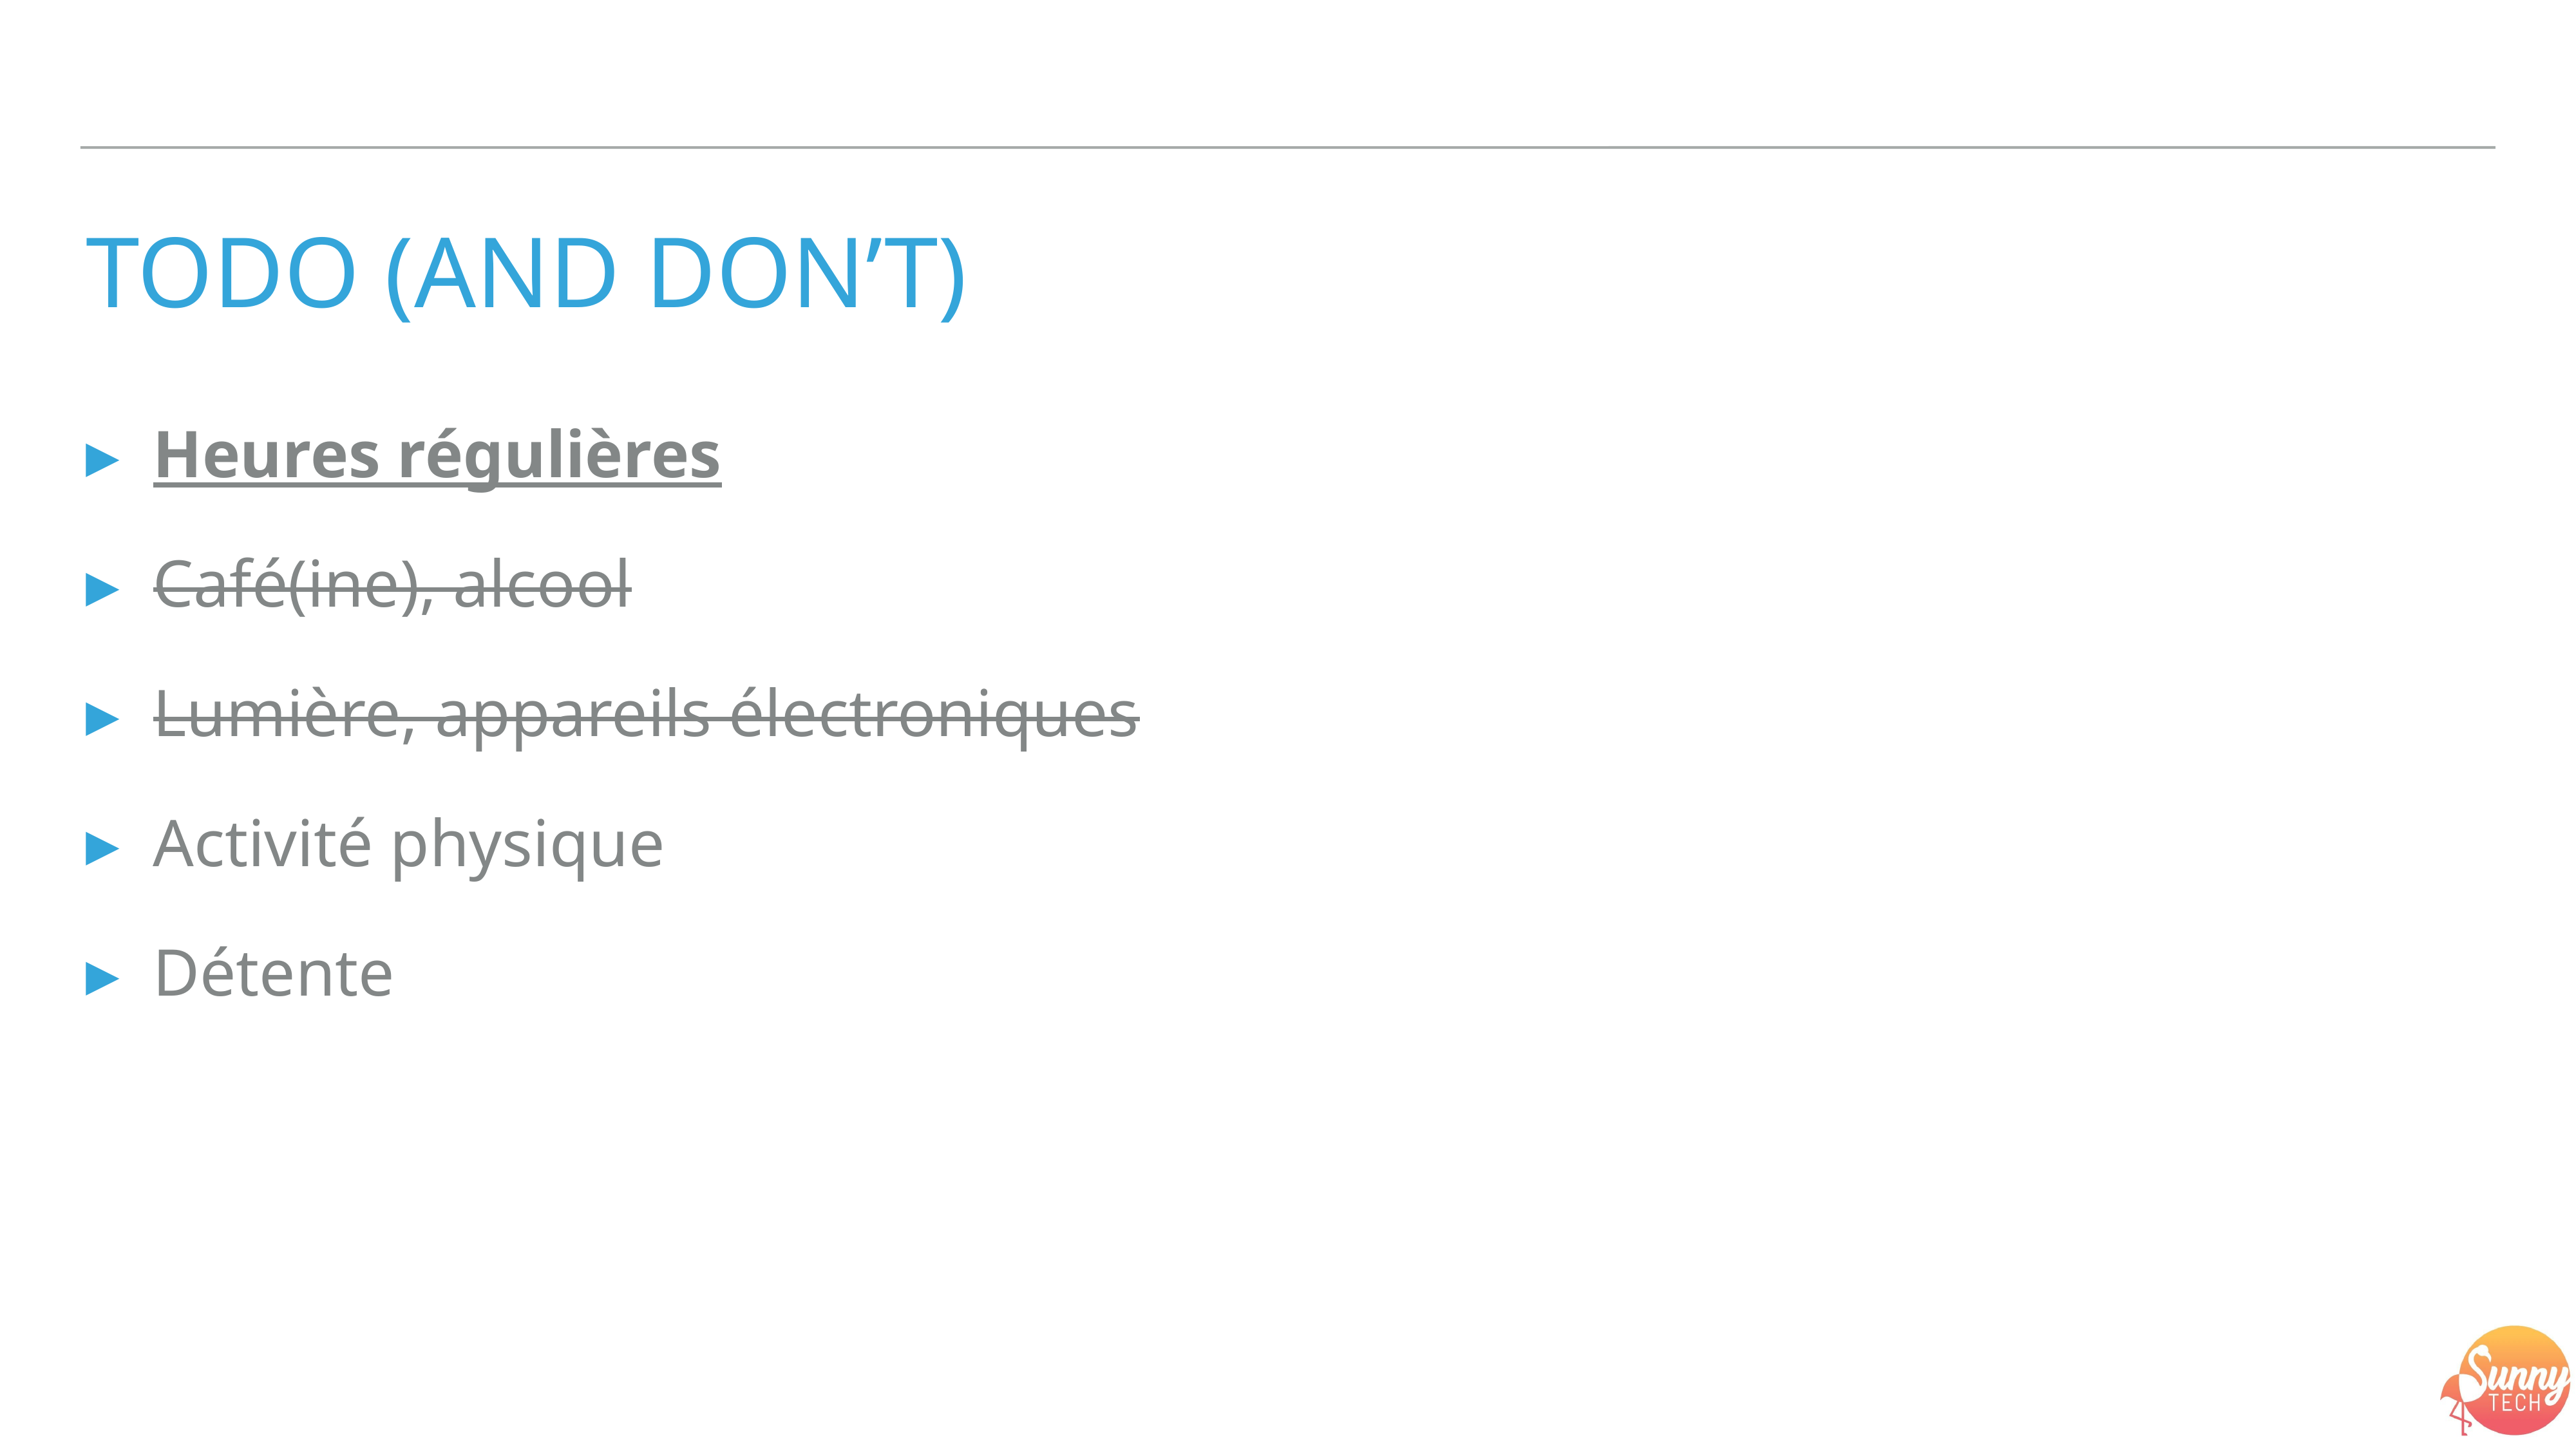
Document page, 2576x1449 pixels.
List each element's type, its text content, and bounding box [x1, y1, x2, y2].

list Heures régulières Café(ine), alcool Lumière, appareils électroniques Activité physique Détente [80, 407, 2496, 1316]
picture [2440, 1313, 2575, 1448]
title TODO (aND DON’T) [80, 227, 2496, 336]
